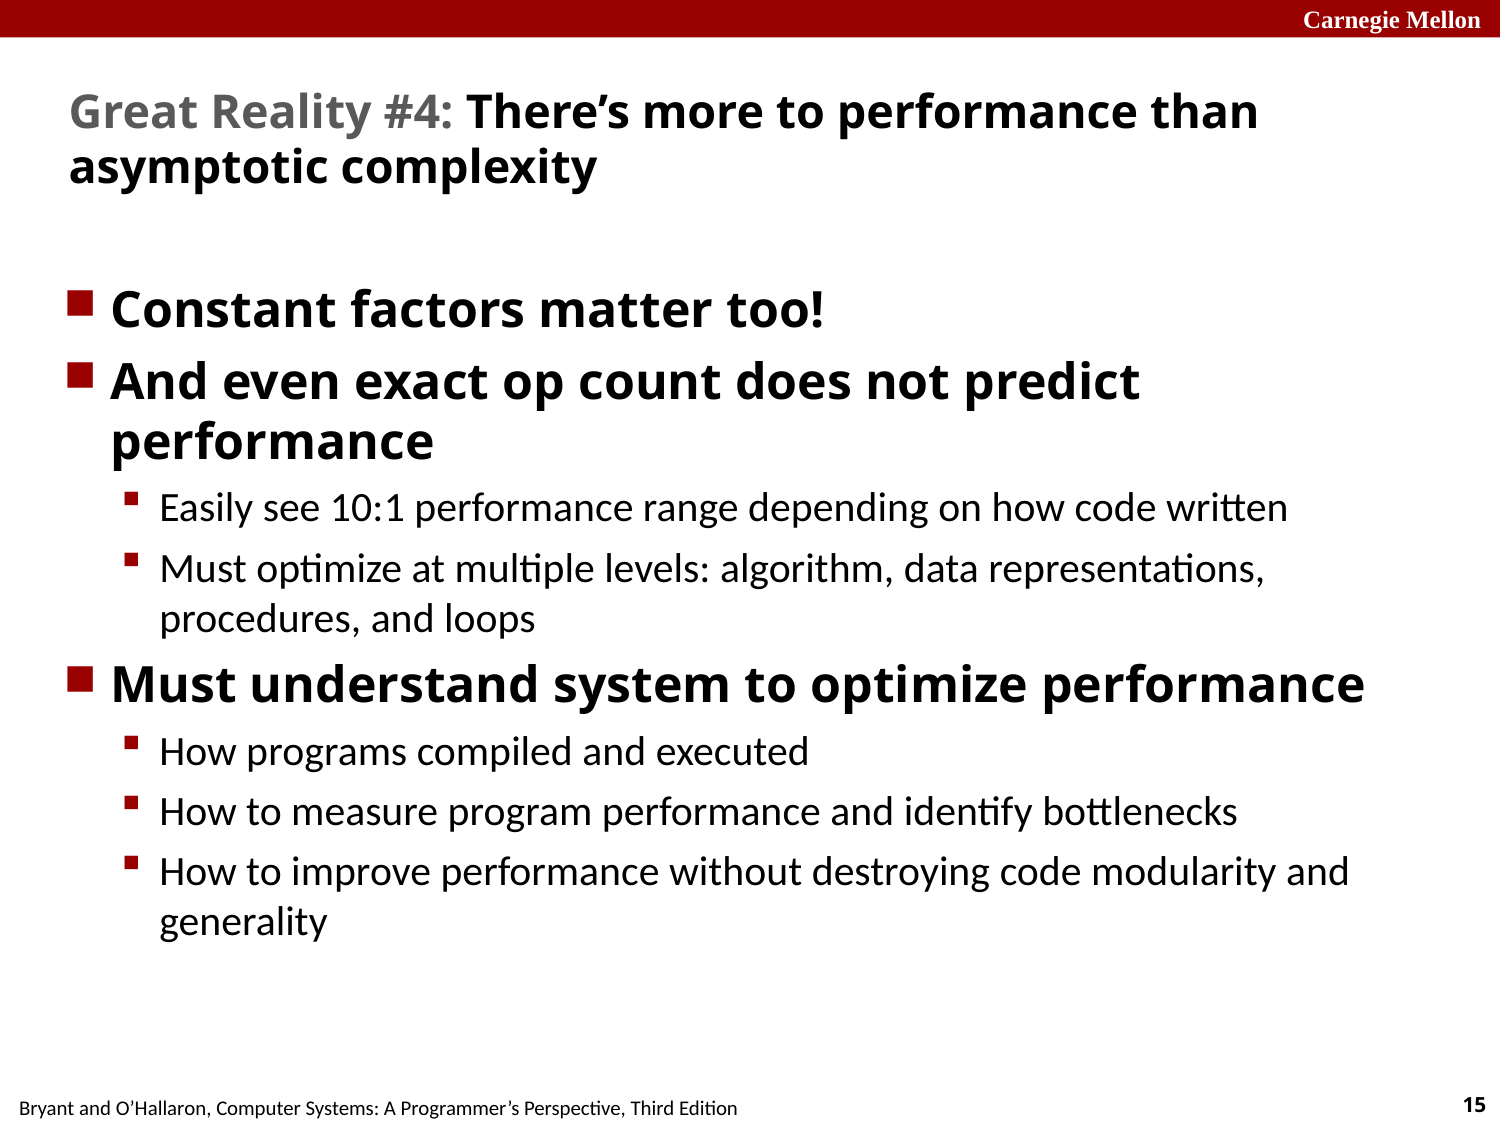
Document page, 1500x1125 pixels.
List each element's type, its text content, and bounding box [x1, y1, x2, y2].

title Great Reality #4: There’s more to performance than asymptotic complexity [62, 74, 1438, 251]
list Constant factors matter too! And even exact op count does not predict performance Easily see 10:1 performance range depending on how code written Must optimize at multiple levels: algorithm, data representations, procedures, and loops Must understand system to optimize performance How programs compiled and executed How to measure program performance and identify bottlenecks How to improve performance without destroying code modularity and generality [62, 270, 1438, 1122]
